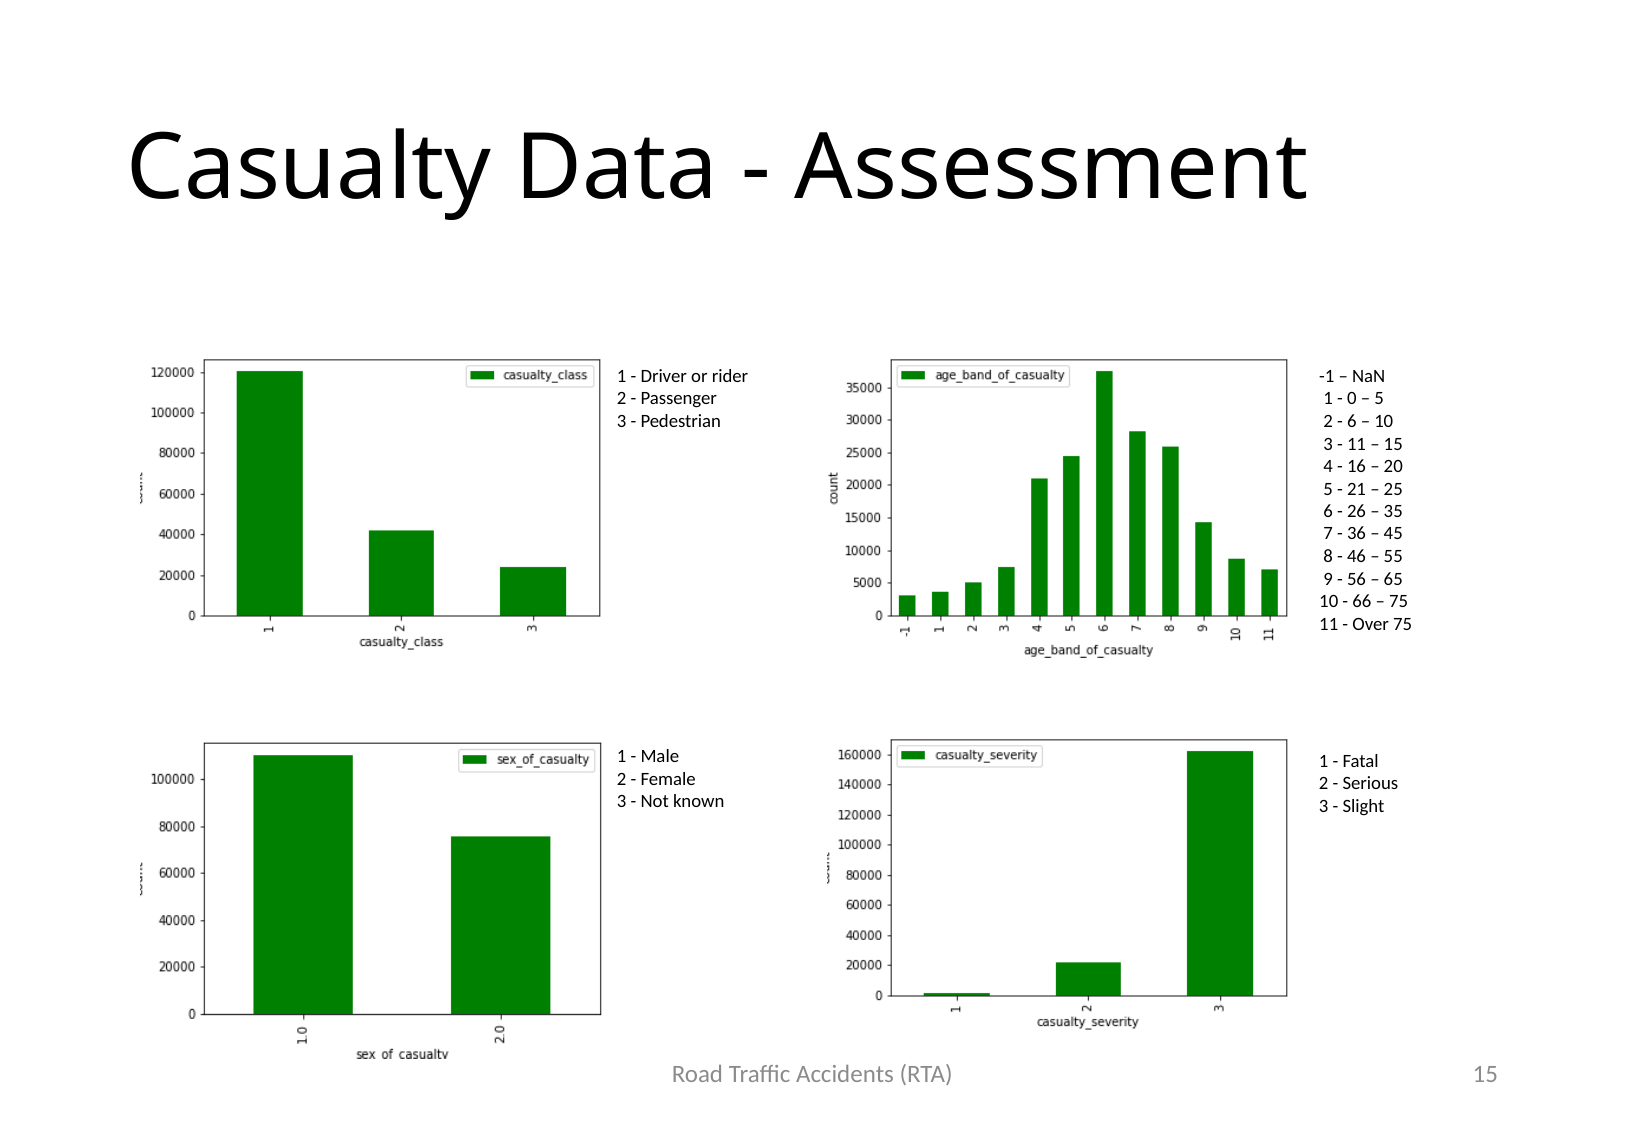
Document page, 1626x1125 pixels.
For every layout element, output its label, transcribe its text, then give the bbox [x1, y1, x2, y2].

picture [140, 699, 651, 1059]
footer Road Traffic Accidents (RTA) [538, 1042, 1087, 1103]
picture [140, 318, 650, 658]
picture [827, 318, 1337, 658]
text_box 1 - Fatal 2 - Serious 3 - Slight [1337, 741, 1525, 824]
slide_number 15 [1147, 1042, 1514, 1103]
text_box 1 - Driver or rider 2 - Passenger 3 - Pedestrian [650, 356, 827, 439]
picture [827, 698, 1337, 1038]
title Casualty Data - Assessment [111, 59, 1514, 278]
text_box -1 – NaN 1 - 0 – 5 2 - 6 – 10 3 - 11 – 15 4 - 16 – 20 5 - 21 – 25 6 - 26 – 35 7 - 36 – 45 8 - 46 – 55 9 - 56 – 65 10 - 66 – 75 11 - Over 75 [1337, 356, 1495, 642]
text_box 1 - Male 2 - Female 3 - Not known [651, 736, 768, 819]
